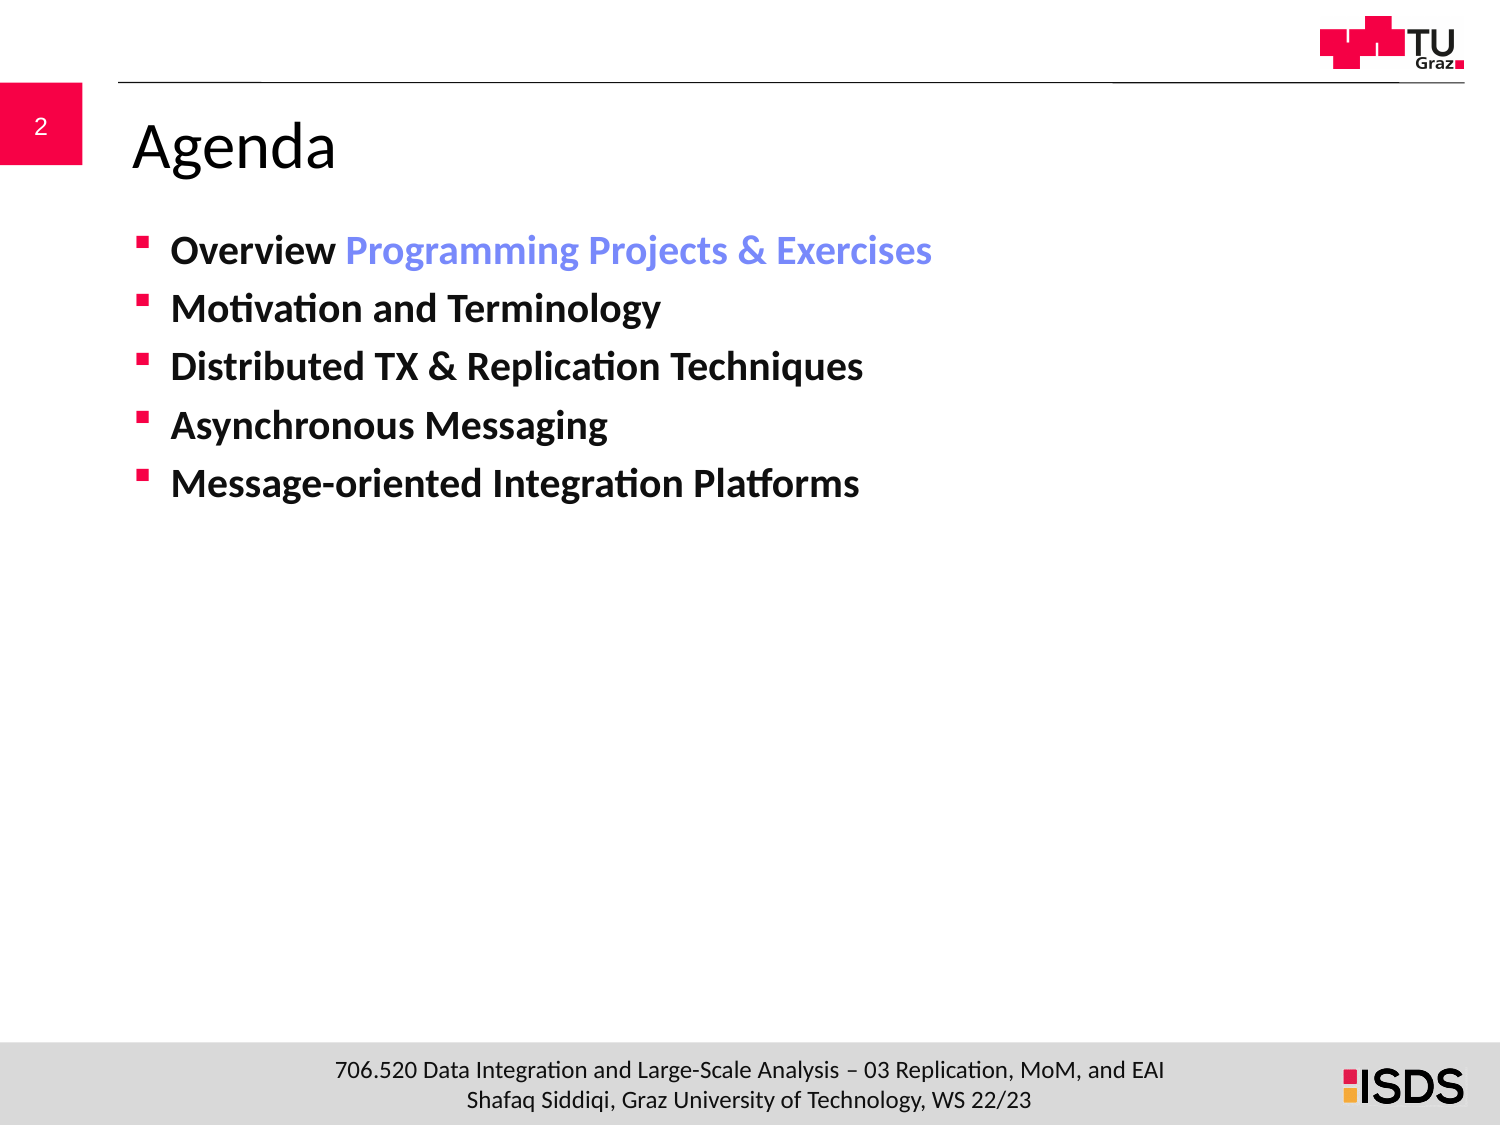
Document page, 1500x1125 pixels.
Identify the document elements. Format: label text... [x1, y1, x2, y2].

picture [1339, 1065, 1468, 1107]
list Overview Programming Projects & Exercises Motivation and Terminology Distributed TX & Replication Techniques Asynchronous Messaging Message-oriented Integration Platforms [118, 215, 1463, 1026]
title Agenda [118, 94, 1463, 215]
picture [1320, 16, 1464, 69]
